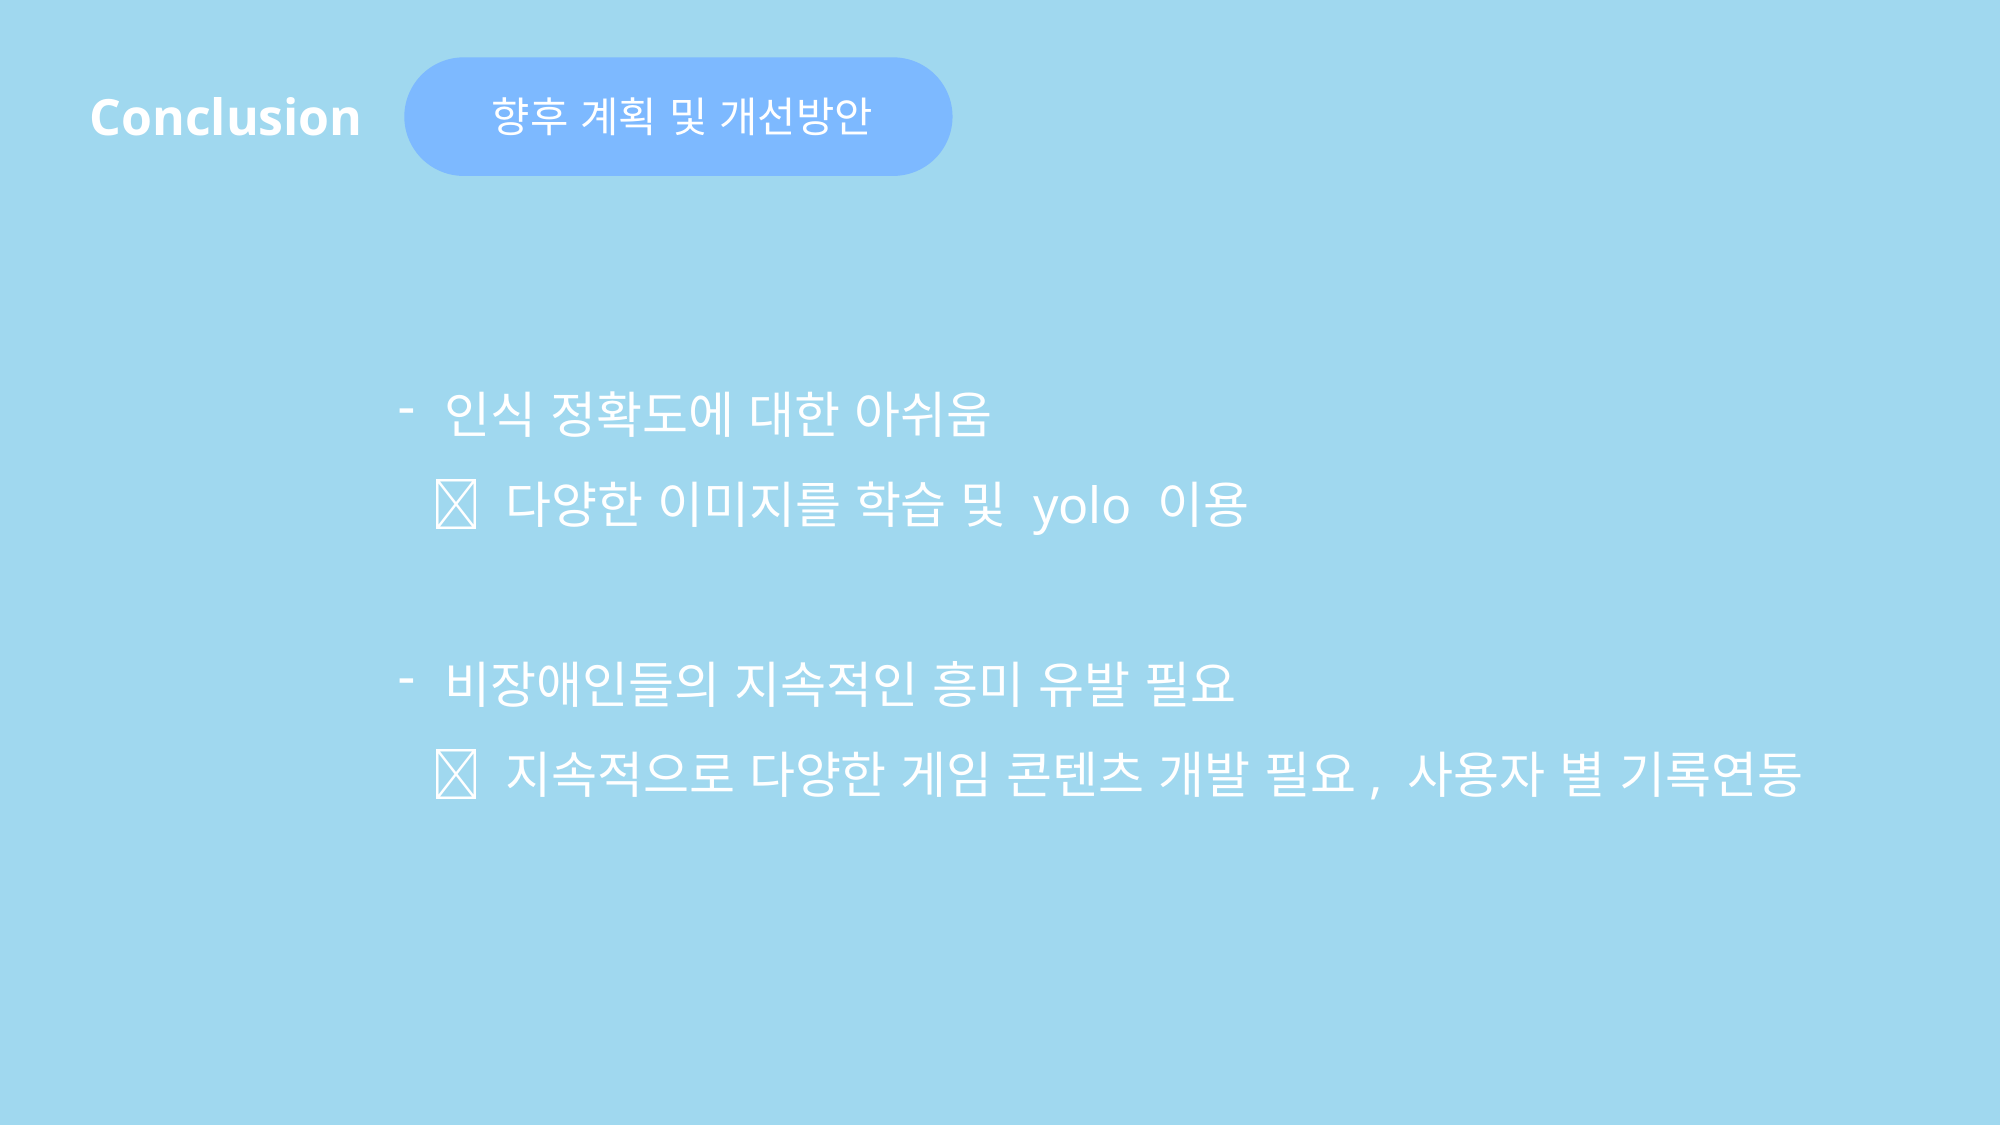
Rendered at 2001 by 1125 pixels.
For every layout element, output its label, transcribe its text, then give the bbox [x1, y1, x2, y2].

text_box 인식 정확도에 대한 아쉬움  다양한 이미지를 학습 및 yolo 이용 비장애인들의 지속적인 흥미 유발 필요  지속적으로 다양한 게임 콘텐츠 개발 필요, 사용자 별 기록연동 [383, 346, 1934, 811]
text_box Conclusion [75, 78, 383, 153]
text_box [383, 57, 953, 176]
